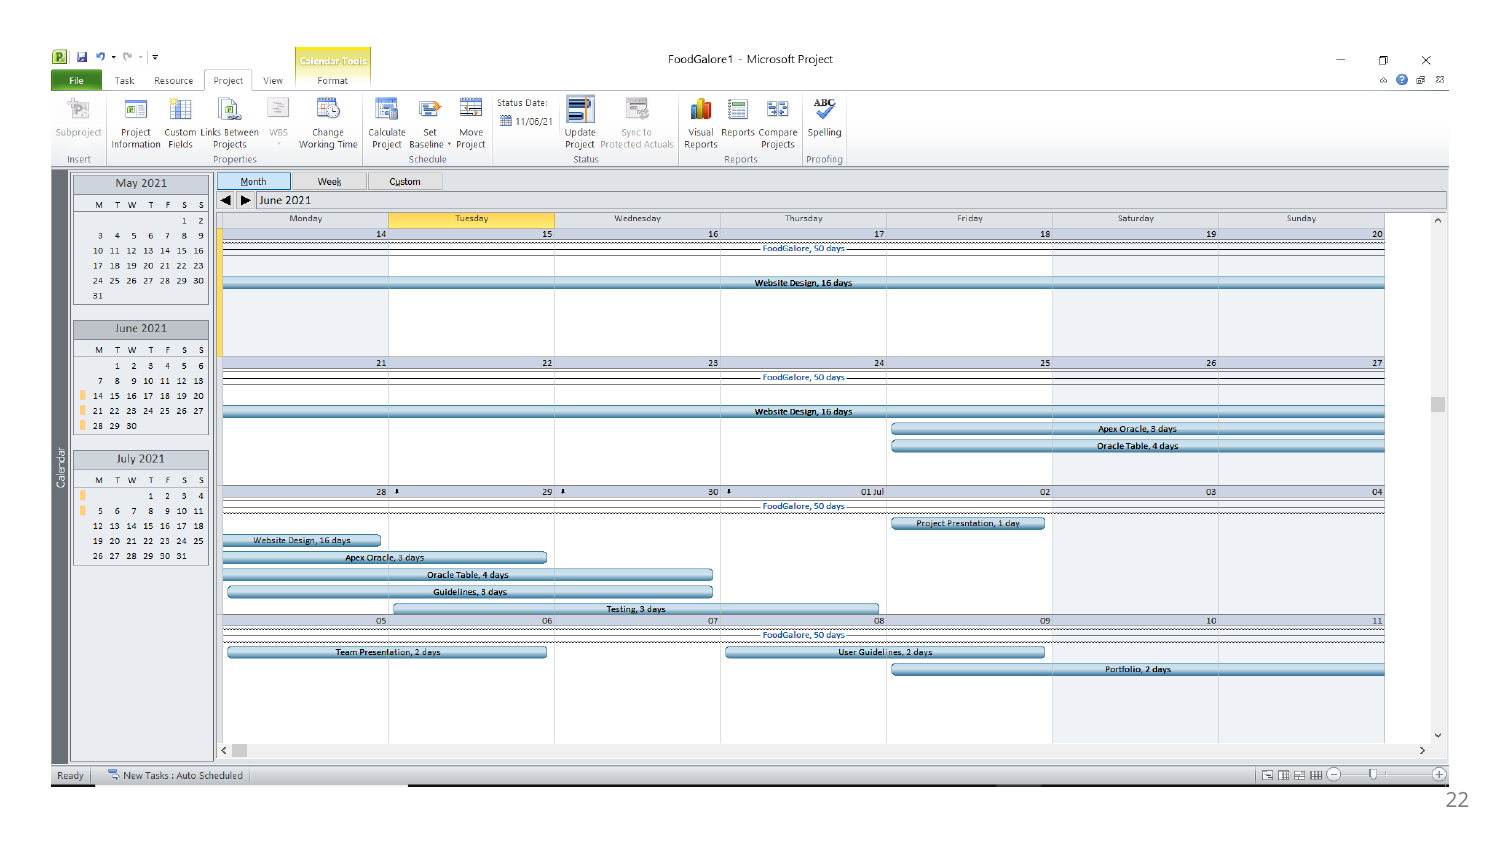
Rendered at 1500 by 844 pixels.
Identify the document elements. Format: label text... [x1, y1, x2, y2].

picture [50, 47, 1450, 787]
slide_number ‹#› [1394, 769, 1484, 834]
